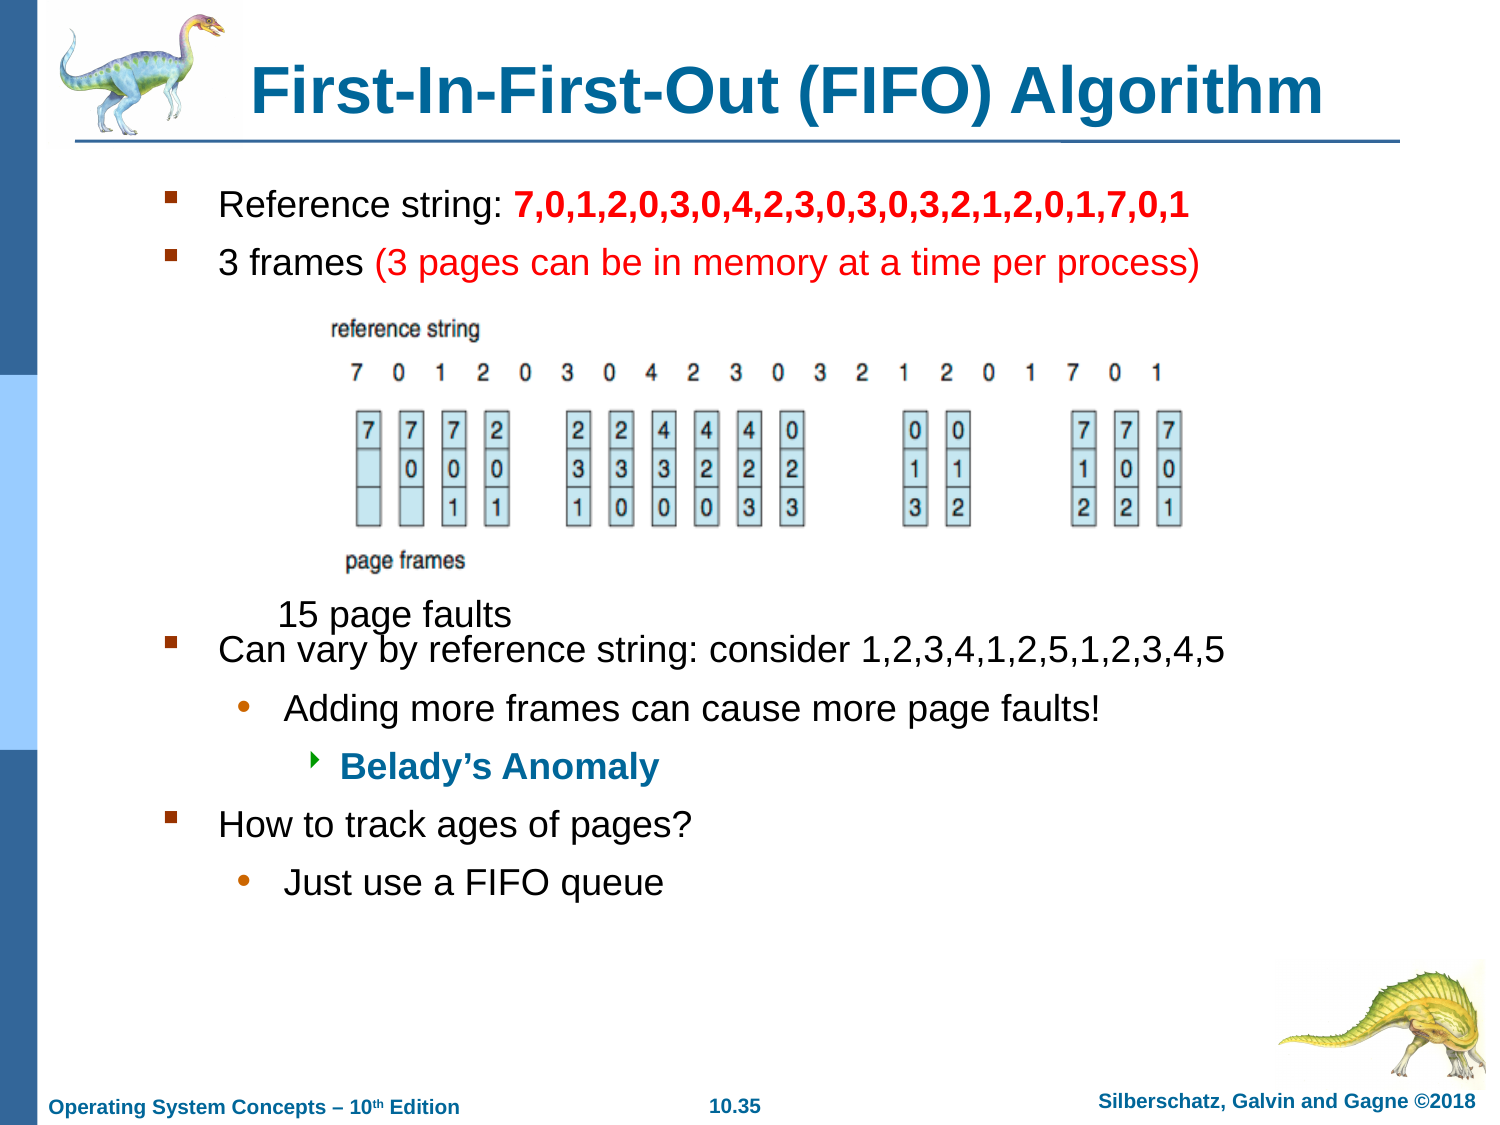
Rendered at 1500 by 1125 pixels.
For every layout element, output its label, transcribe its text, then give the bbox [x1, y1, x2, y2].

text_box 15 page faults [262, 582, 528, 642]
picture [325, 303, 1200, 583]
title First-In-First-Out (FIFO) Algorithm [146, 39, 1430, 135]
picture [1391, 959, 1486, 1090]
picture [46, 0, 243, 149]
list Reference string: 7,0,1,2,0,3,0,4,2,3,0,3,0,3,2,1,2,0,1,7,0,1 3 frames (3 pages can be in memory at a time per process) Can vary by reference string: consider 1,2,3,4,1,2,5,1,2,3,4,5 Adding more frames can cause more page faults! Belady’s Anomaly How to track ages of pages? Just use a FIFO queue [146, 172, 1391, 1118]
